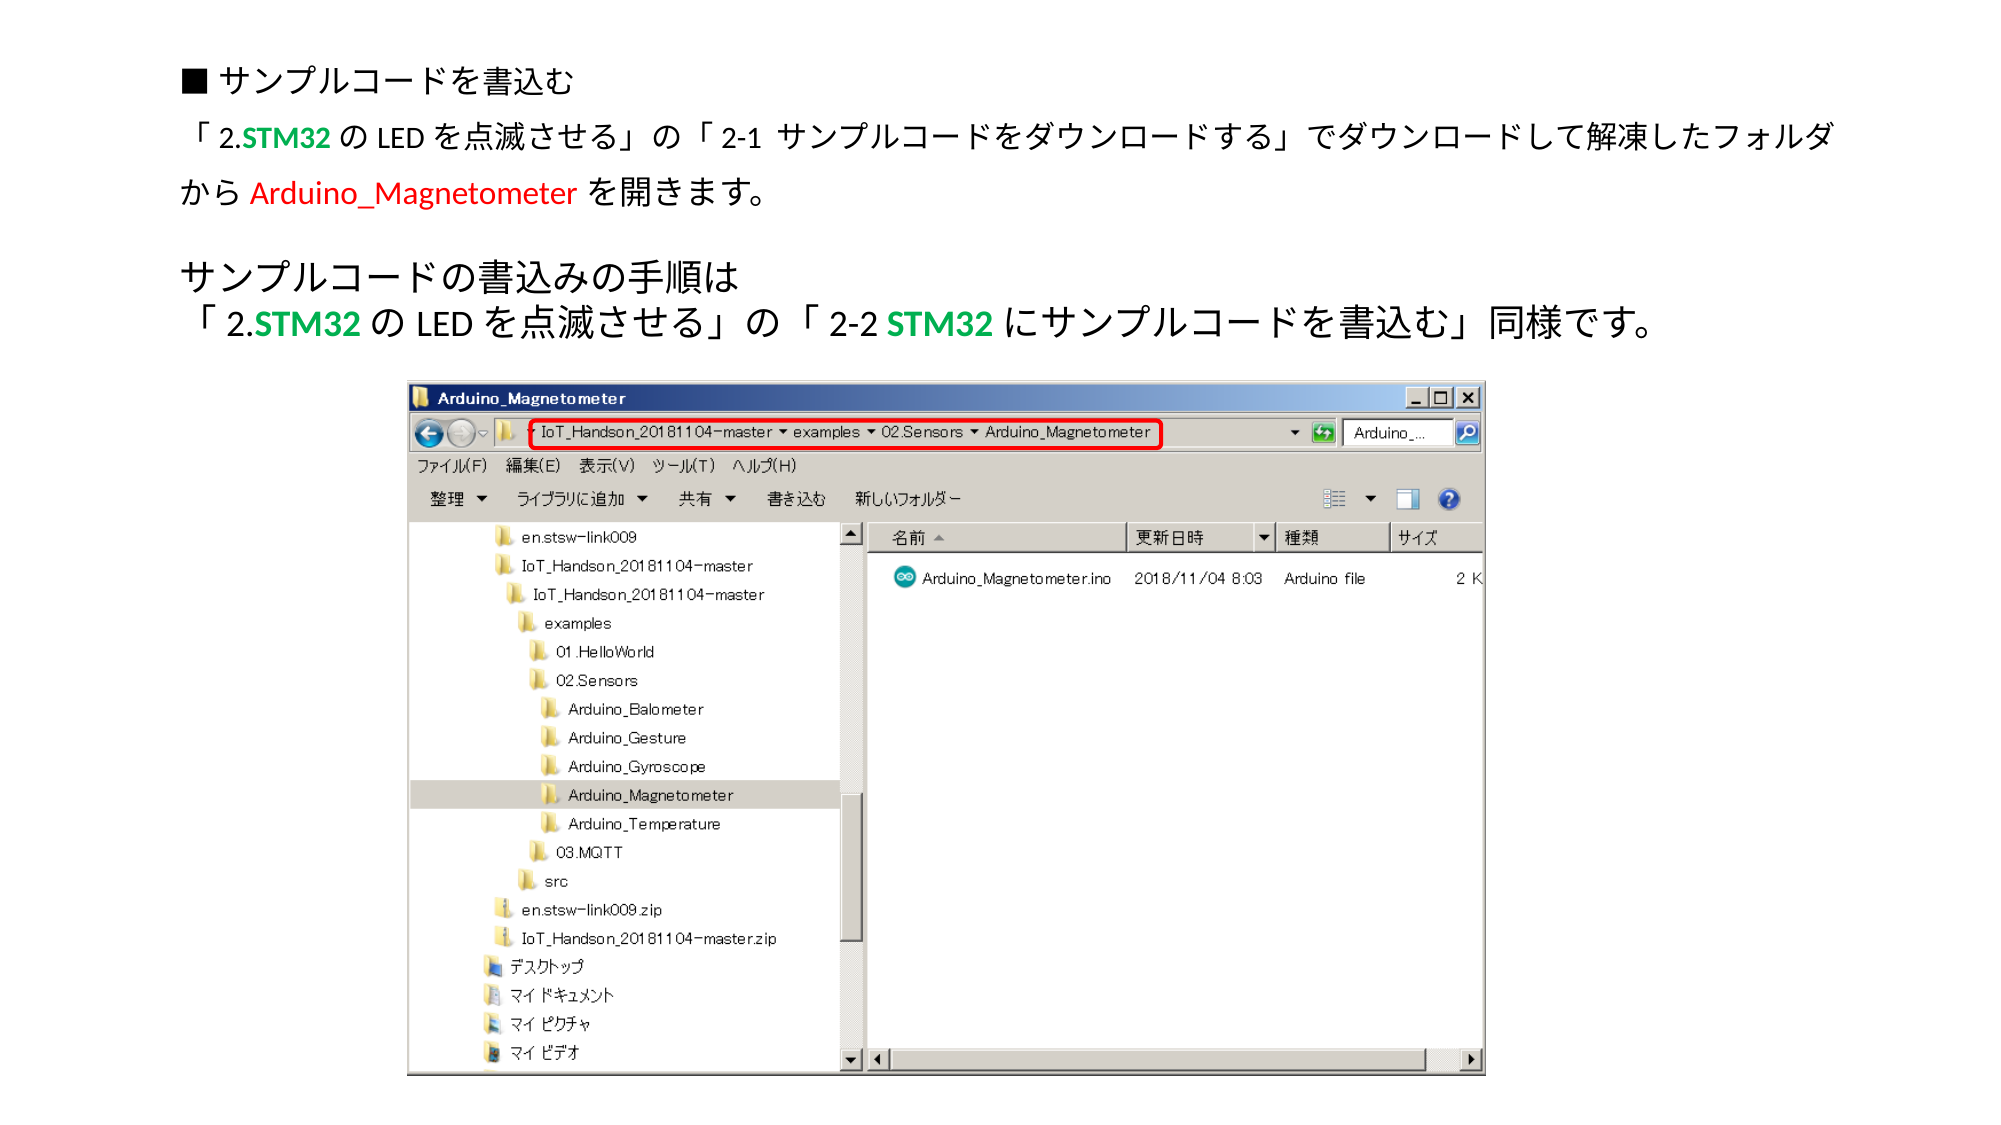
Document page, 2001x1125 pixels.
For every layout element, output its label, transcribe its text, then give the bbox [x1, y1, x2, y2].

text_box ■サンプルコードを書込む 「2.STM32のLEDを点滅させる」の「2-1 サンプルコードをダウンロードする」でダウンロードして解凍したフォルダ からArduino_Magnetometerを開きます。 [164, 57, 1890, 278]
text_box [407, 380, 1486, 1076]
text_box サンプルコードの書込みの手順は 「2.STM32のLEDを点滅させる」の「2-2 STM32にサンプルコードを書込む」同様です。 [164, 278, 1787, 352]
